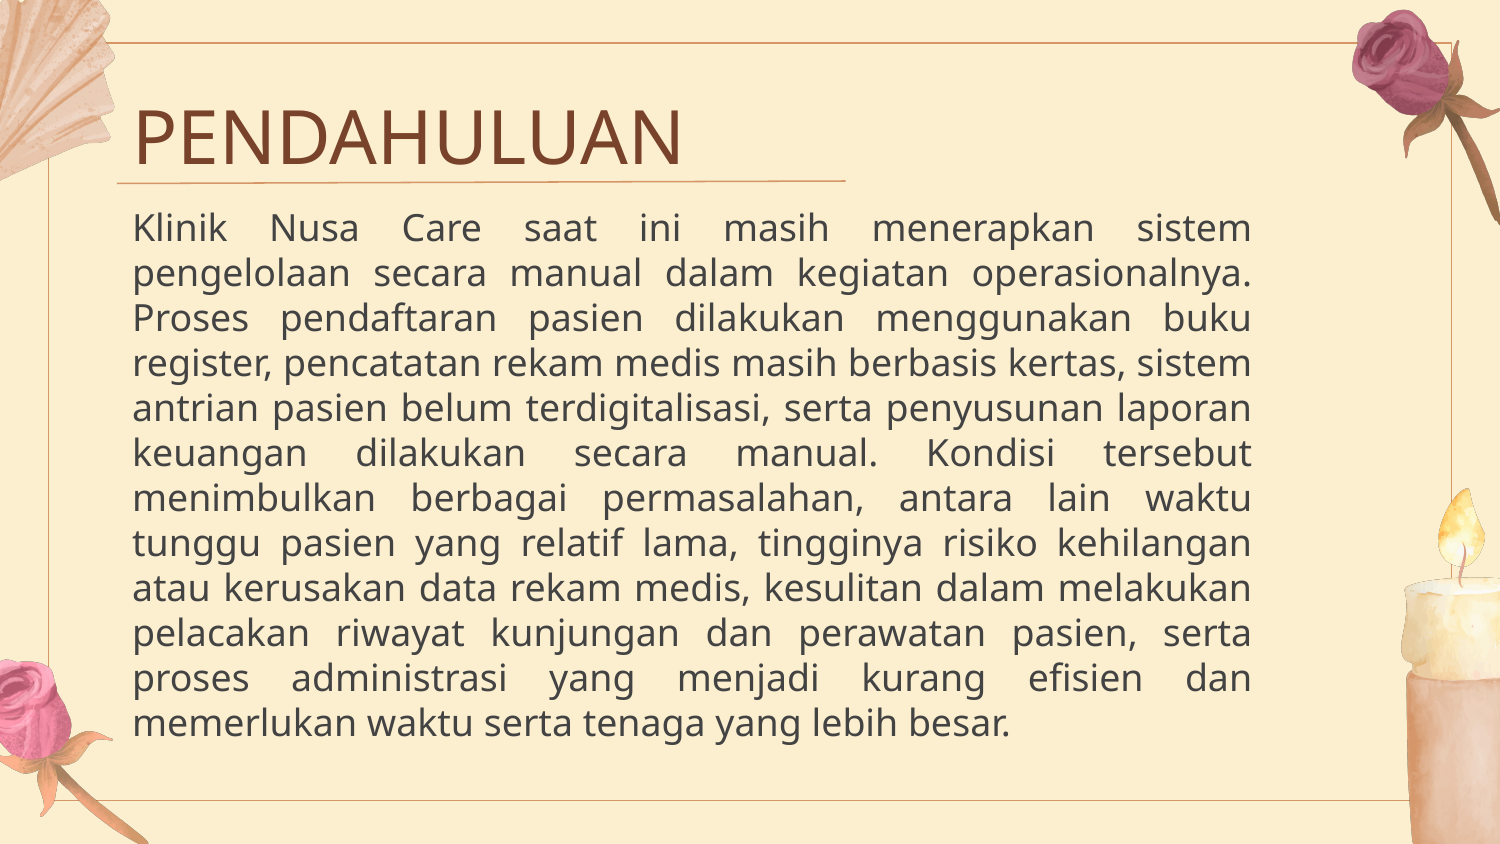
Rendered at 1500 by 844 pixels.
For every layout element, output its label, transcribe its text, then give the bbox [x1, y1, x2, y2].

picture [0, 655, 156, 844]
list Klinik Nusa Care saat ini masih menerapkan sistem pengelolaan secara manual dalam kegiatan operasionalnya. Proses pendaftaran pasien dilakukan menggunakan buku register, pencatatan rekam medis masih berbasis kertas, sistem antrian pasien belum terdigitalisasi, serta penyusunan laporan keuangan dilakukan secara manual. Kondisi tersebut menimbulkan berbagai permasalahan, antara lain waktu tunggu pasien yang relatif lama, tingginya risiko kehilangan atau kerusakan data rekam medis, kesulitan dalam melakukan pelacakan riwayat kunjungan dan perawatan pasien, serta proses administrasi yang menjadi kurang efisien dan memerlukan waktu serta tenaga yang lebih besar. [116, 194, 1268, 753]
picture [0, 0, 159, 234]
picture [1376, 475, 1500, 844]
title PENDAHULUAN [116, 88, 807, 180]
picture [1311, 0, 1500, 230]
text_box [116, 180, 846, 184]
